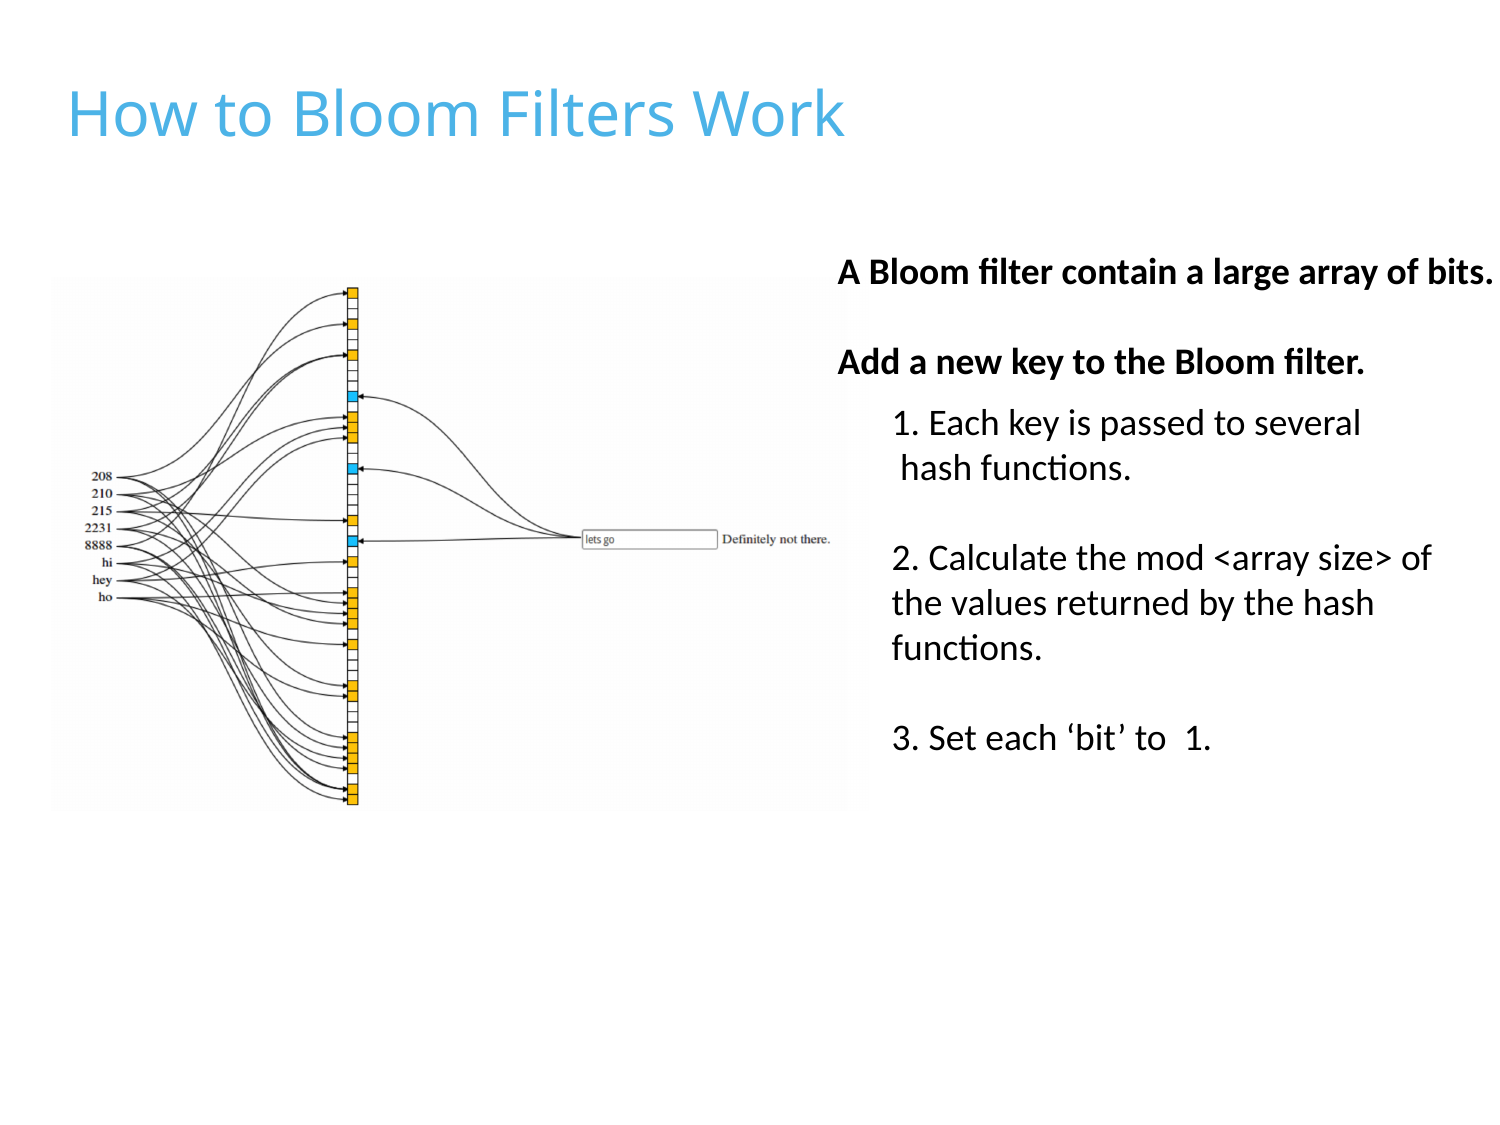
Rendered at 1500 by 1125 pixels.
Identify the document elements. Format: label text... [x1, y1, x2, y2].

text_box How to Bloom Filters Work [51, 69, 1413, 158]
text_box 1. Each key is passed to several hash functions. 2. Calculate the mod <array size> of the values returned by the hash functions. 3. Set each ‘bit’ to 1. [876, 390, 1457, 766]
text_box A Bloom filter contain a large array of bits. Add a new key to the Bloom filter. [822, 239, 1500, 389]
picture [51, 277, 870, 811]
